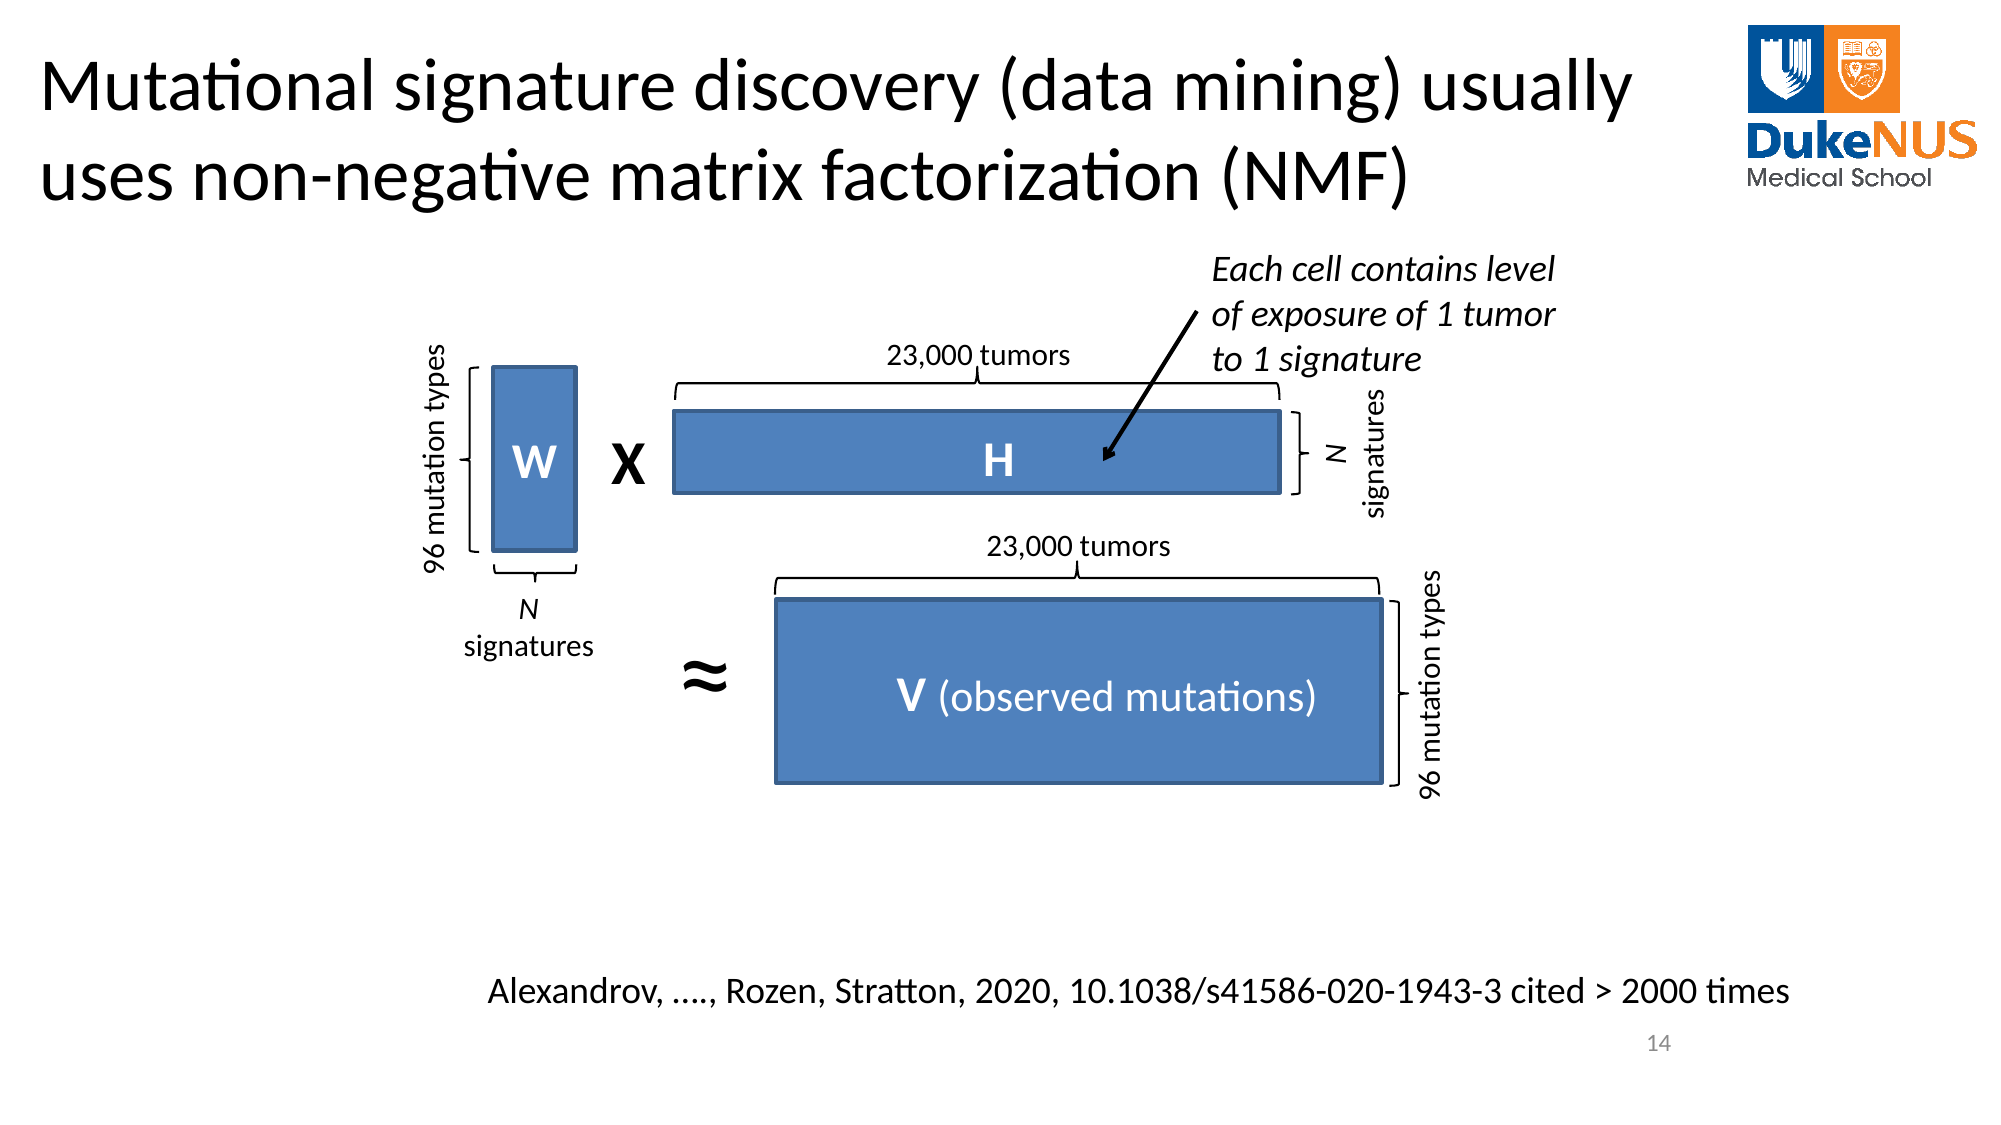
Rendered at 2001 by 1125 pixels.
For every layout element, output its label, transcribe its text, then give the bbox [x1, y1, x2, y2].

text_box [405, 327, 610, 672]
slide_number 14 [1336, 1019, 1687, 1065]
picture [1737, 12, 1978, 189]
text_box Alexandrov, …., Rozen, Stratton, 2020, 10.1038/s41586-020-1943-3 cited > 2000 times [472, 958, 1806, 1019]
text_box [596, 414, 750, 745]
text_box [1102, 235, 1605, 462]
title Mutational signature discovery (data mining) usually uses non-negative matrix factorization (NMF) [24, 12, 1713, 238]
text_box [774, 517, 1455, 818]
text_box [673, 326, 1399, 536]
